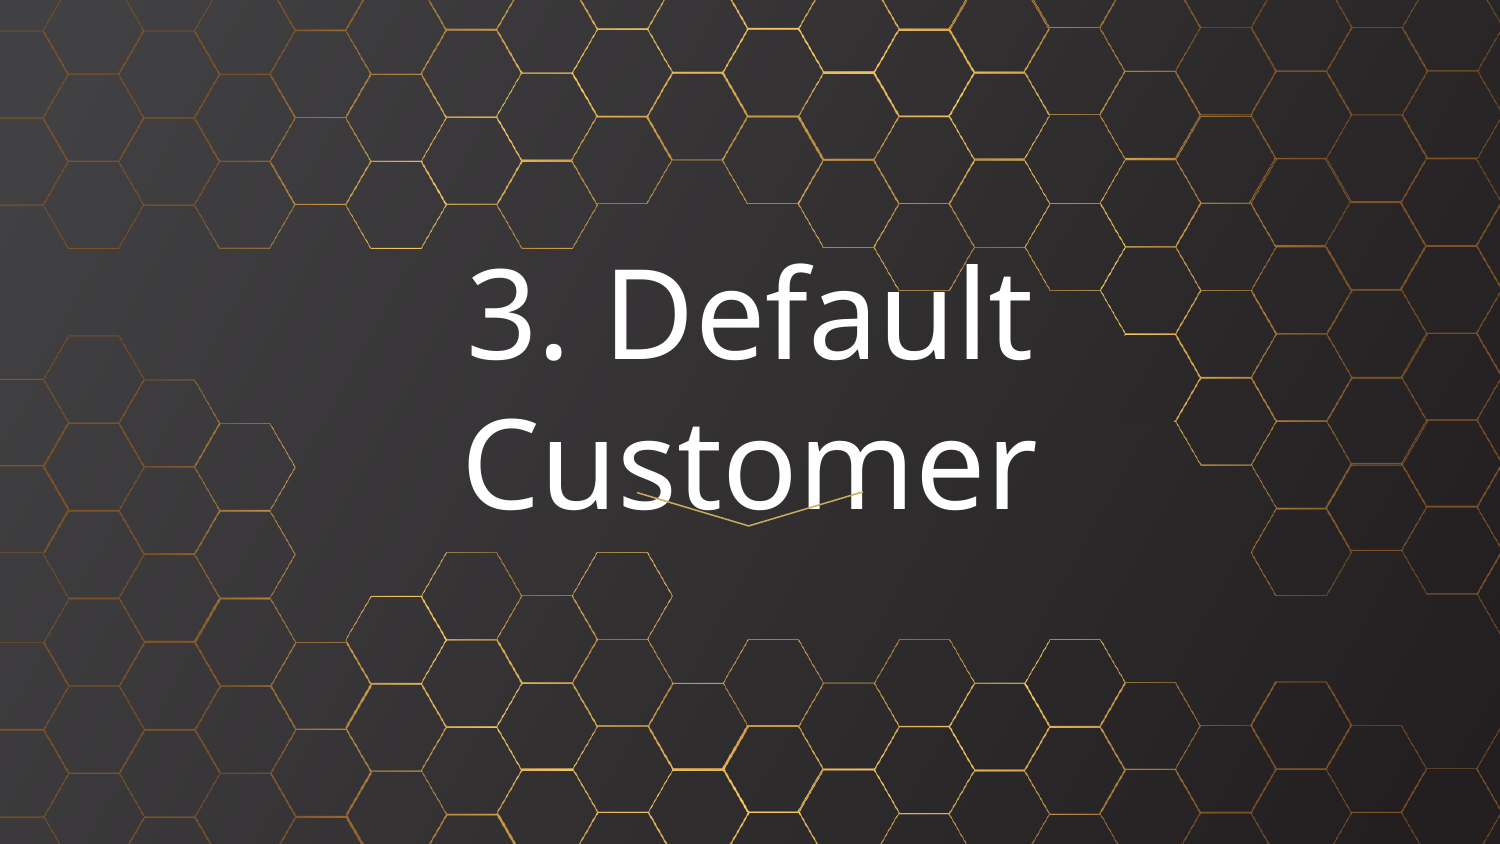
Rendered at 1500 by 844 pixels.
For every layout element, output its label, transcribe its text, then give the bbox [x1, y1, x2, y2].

title 3. Default Customer [309, 234, 1191, 535]
picture [0, 0, 1500, 844]
text_box [637, 491, 864, 526]
